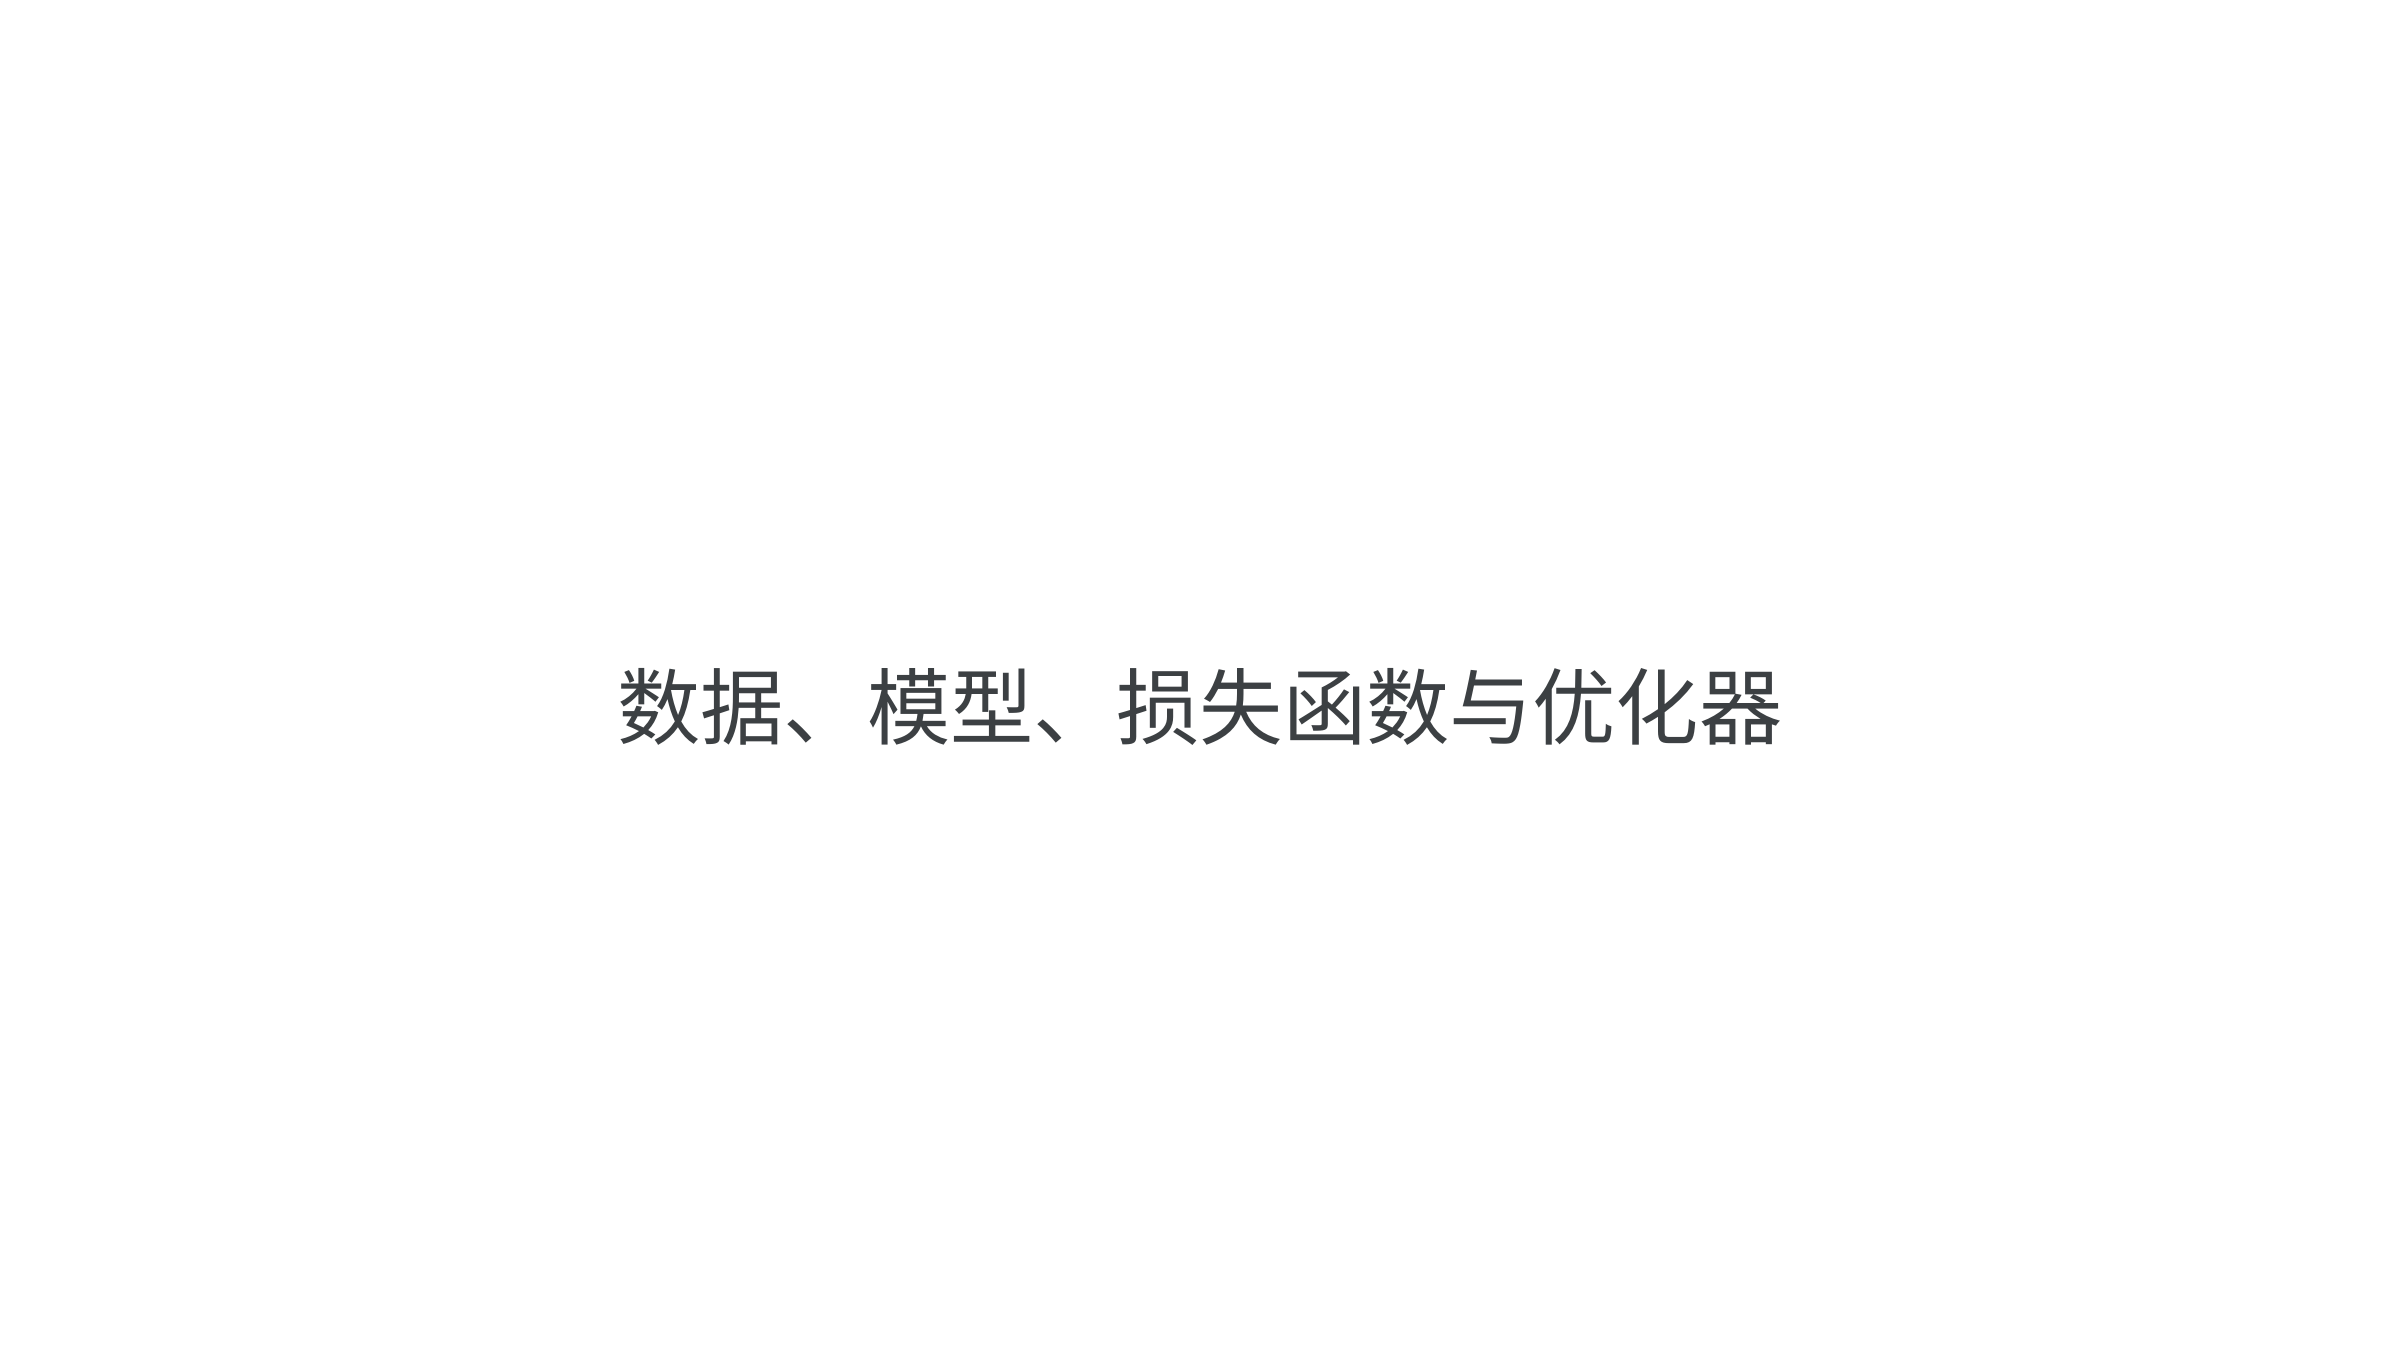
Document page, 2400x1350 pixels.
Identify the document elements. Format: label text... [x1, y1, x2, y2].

text_box 数据、模型、损失函数与优化器 [442, 590, 1958, 902]
